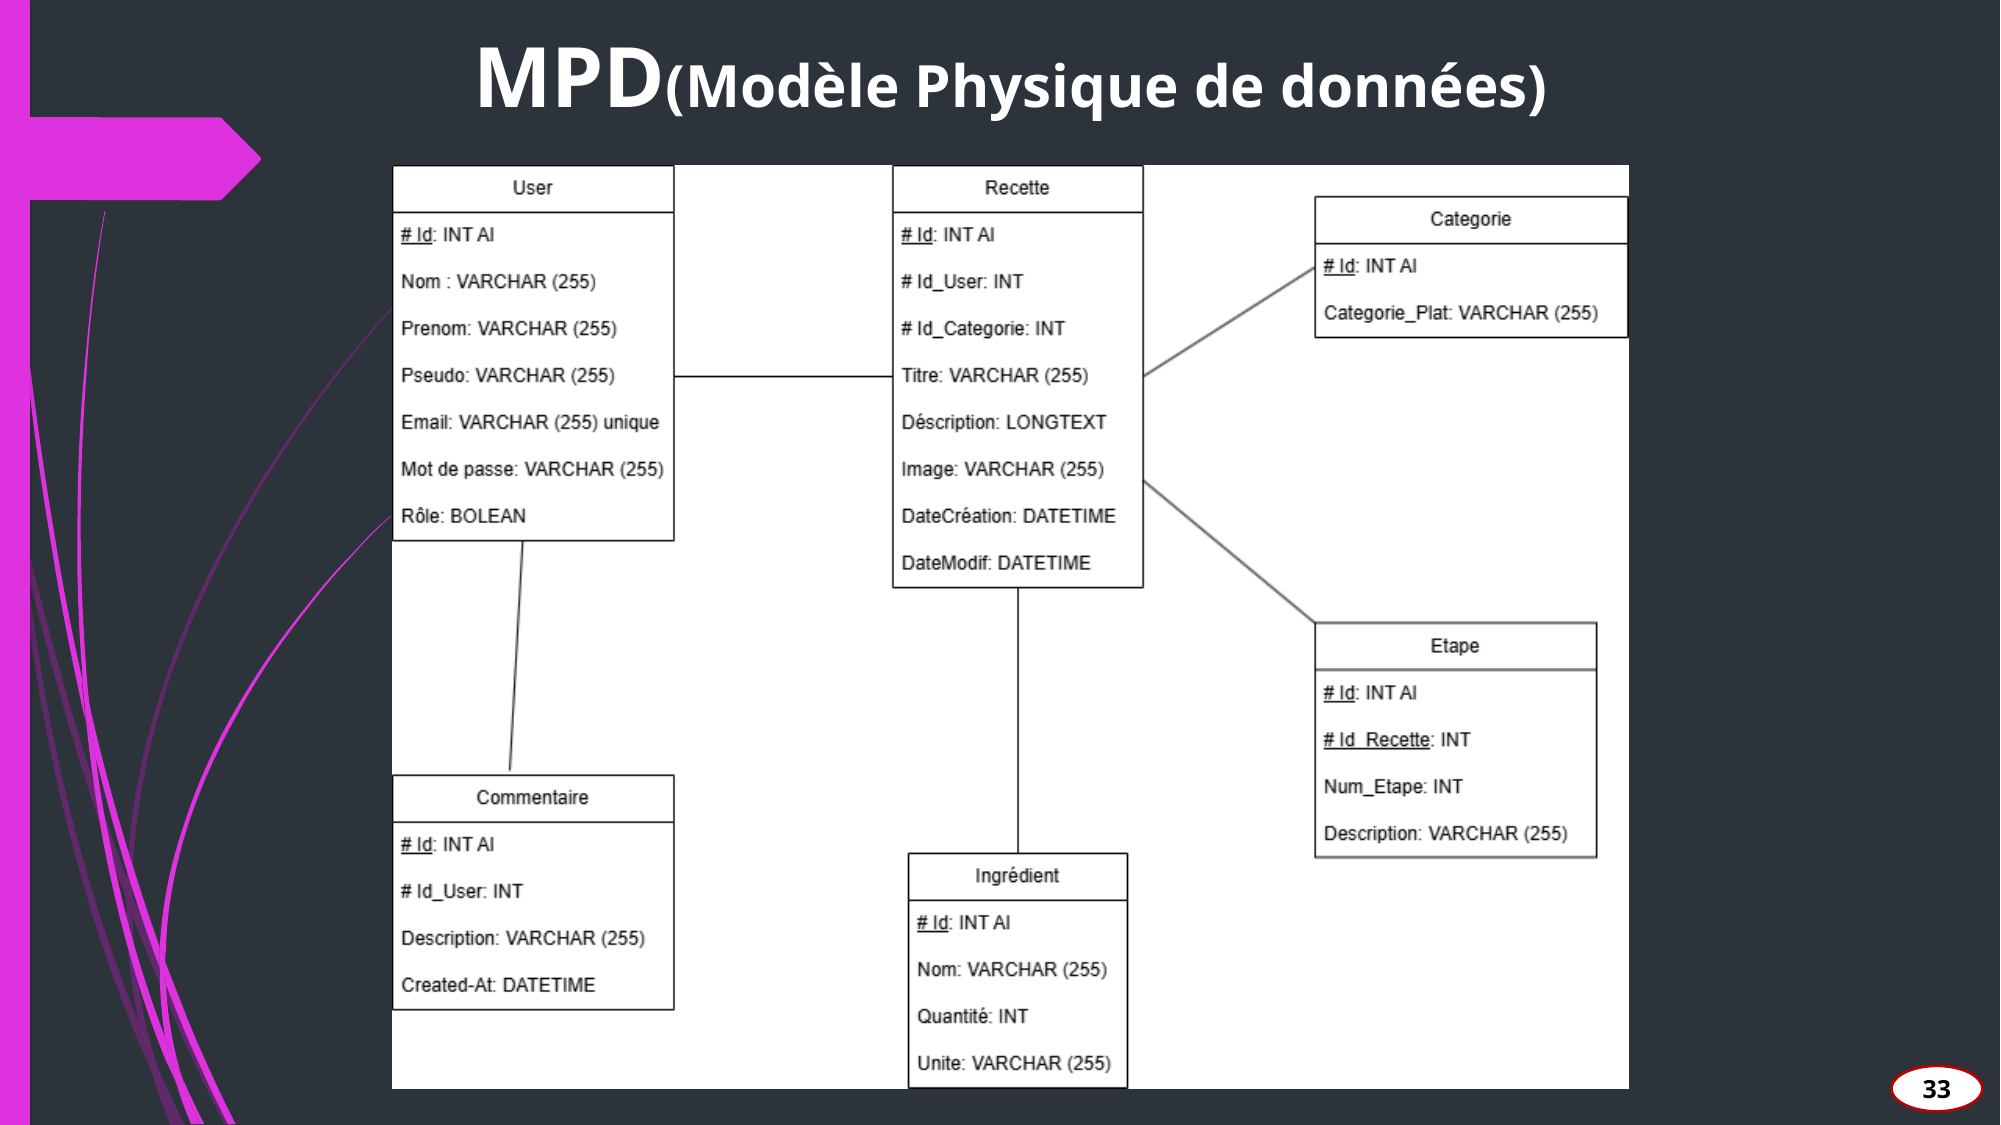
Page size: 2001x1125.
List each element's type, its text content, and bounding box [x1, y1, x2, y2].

text_box MPD(Modèle Physique de données) [135, 16, 1887, 132]
text_box 33 [1890, 1064, 1984, 1113]
picture [392, 164, 1629, 1089]
